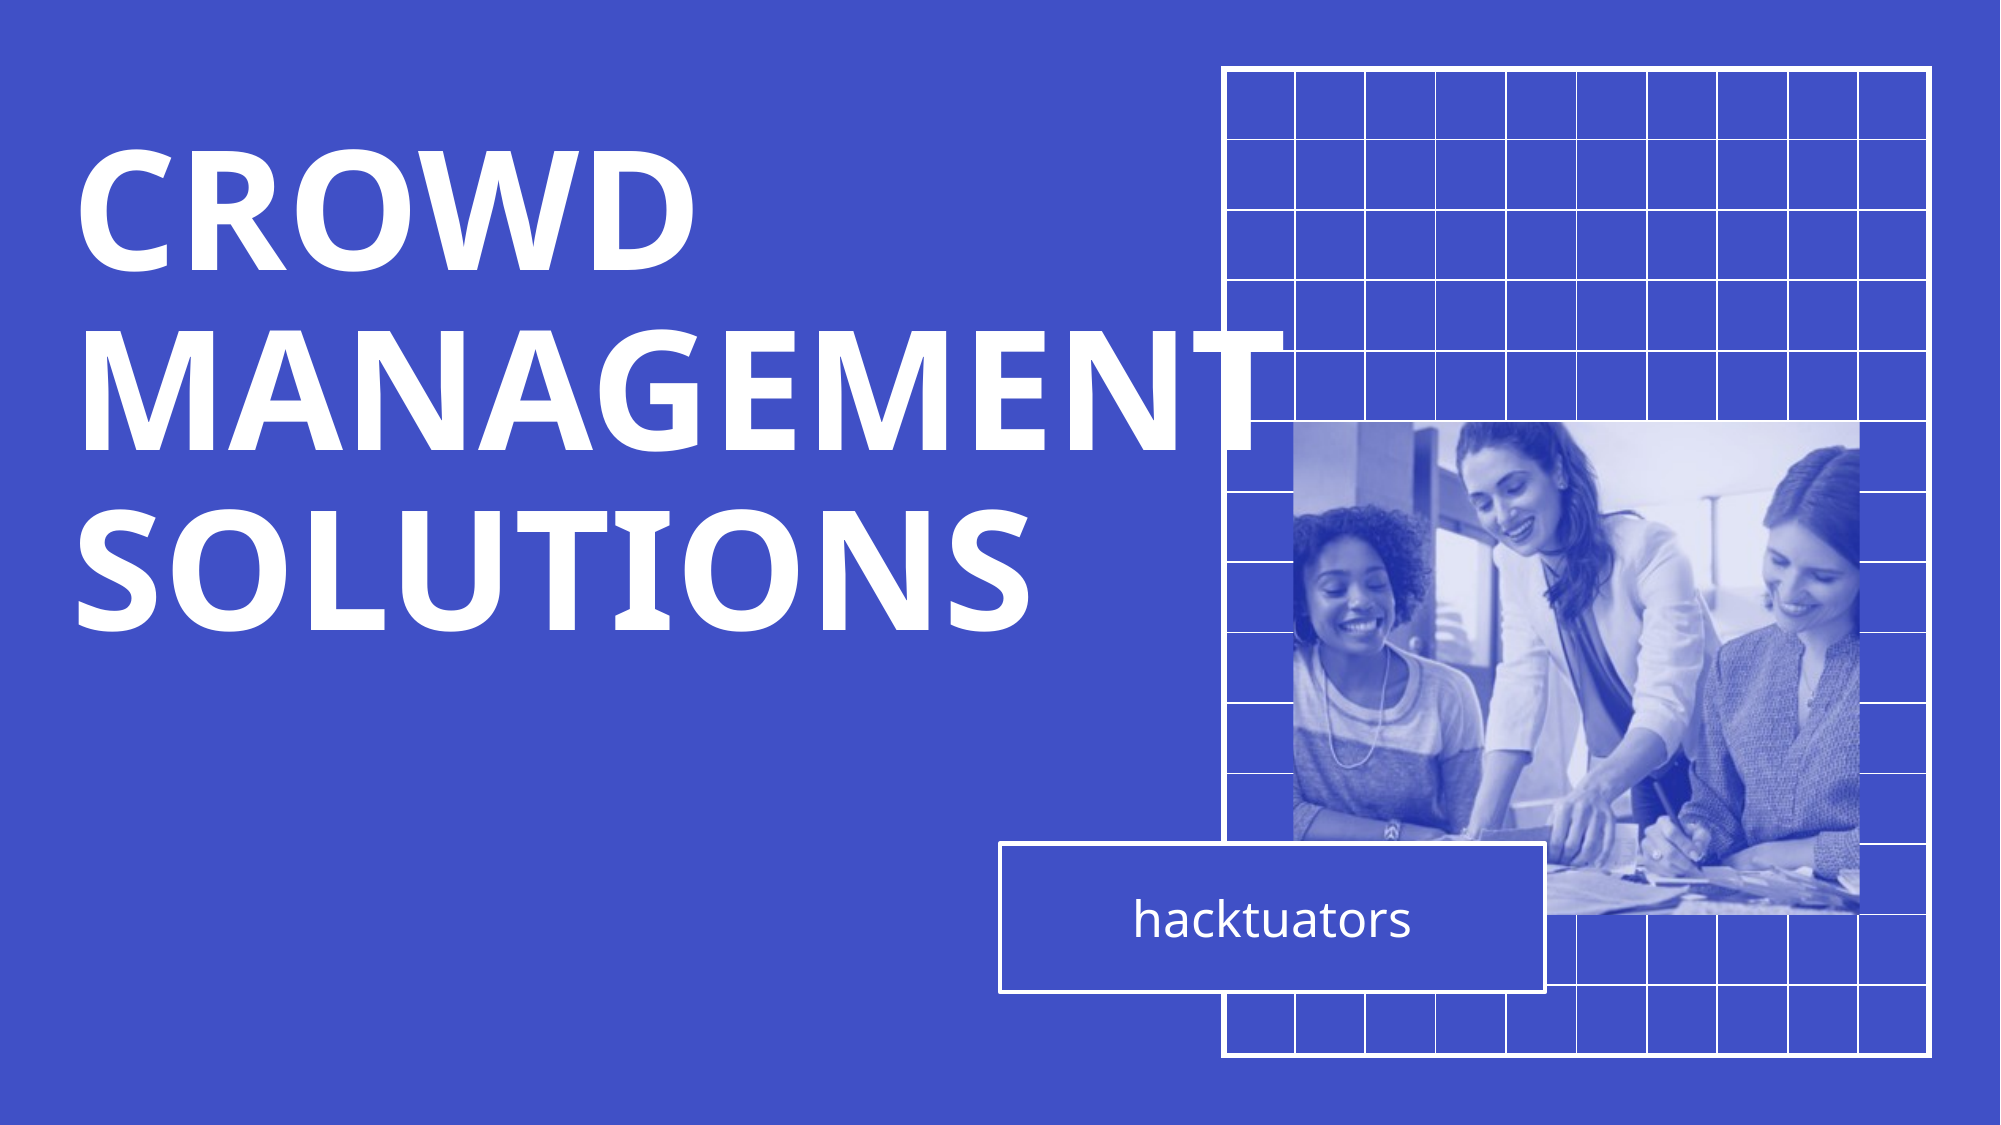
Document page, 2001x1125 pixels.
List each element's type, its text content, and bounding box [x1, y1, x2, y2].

title Crowd management solutions [56, 96, 1665, 675]
picture [1292, 422, 1861, 915]
list hacktuators [998, 841, 1547, 994]
